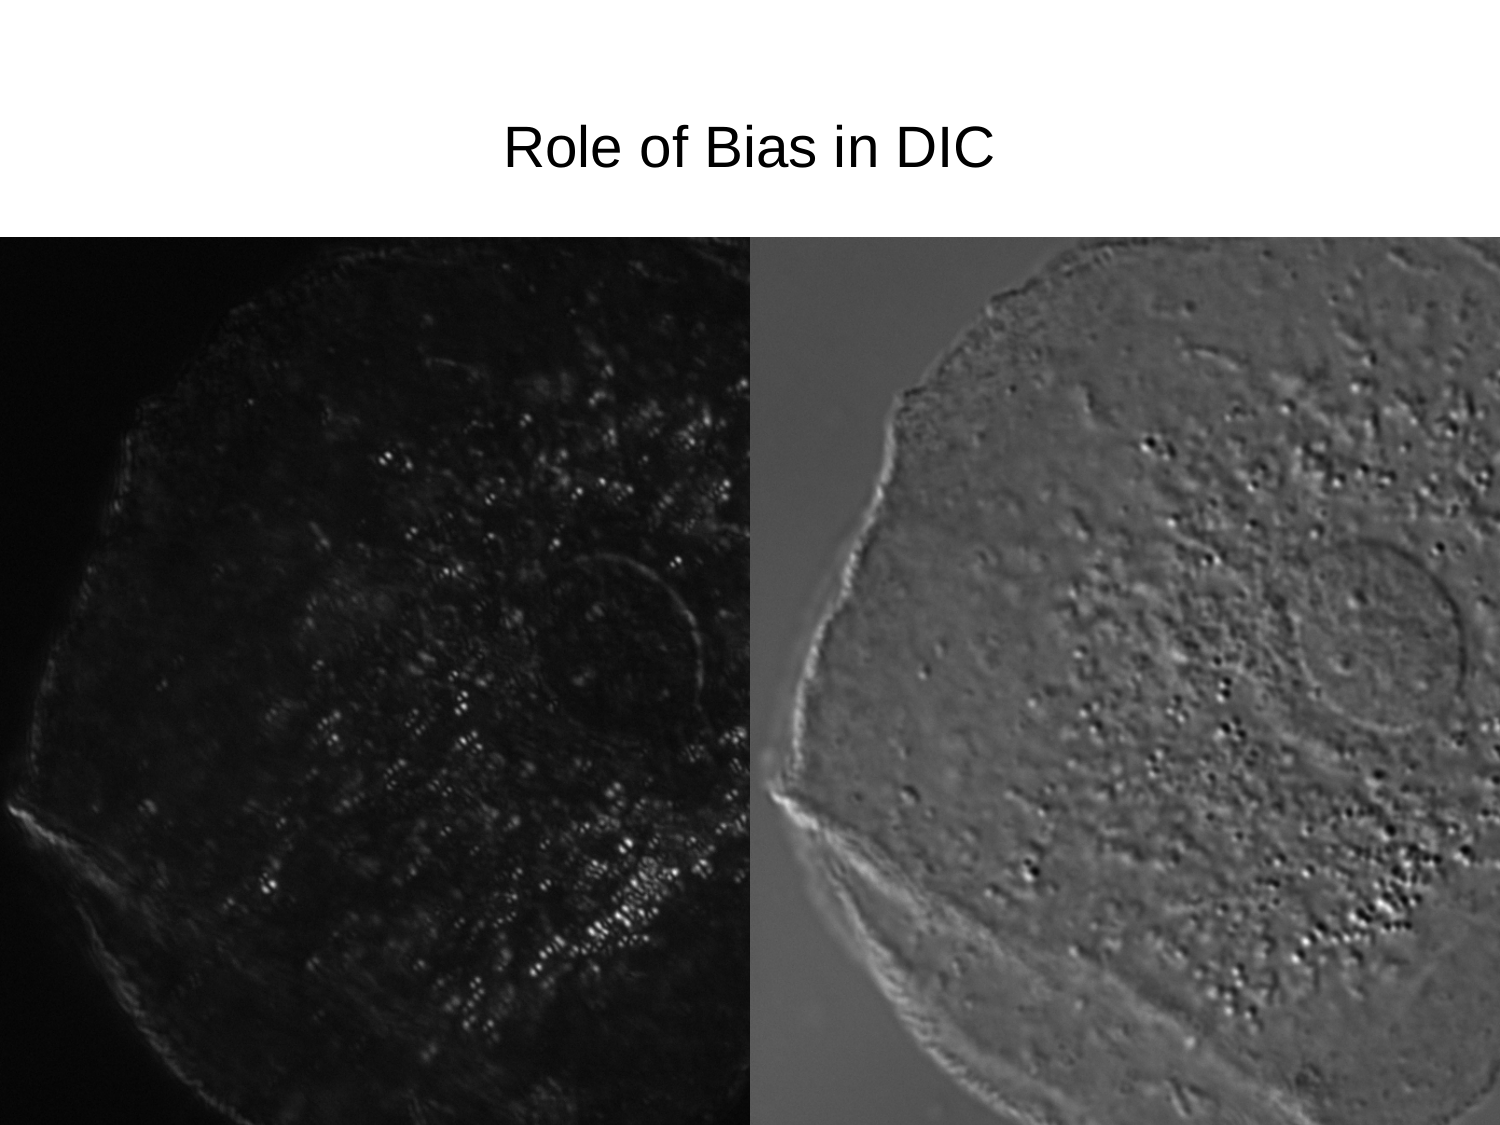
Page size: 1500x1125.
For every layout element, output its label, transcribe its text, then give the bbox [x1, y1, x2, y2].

title Role of Bias in DIC [112, 49, 1388, 235]
picture [0, 237, 1500, 1125]
